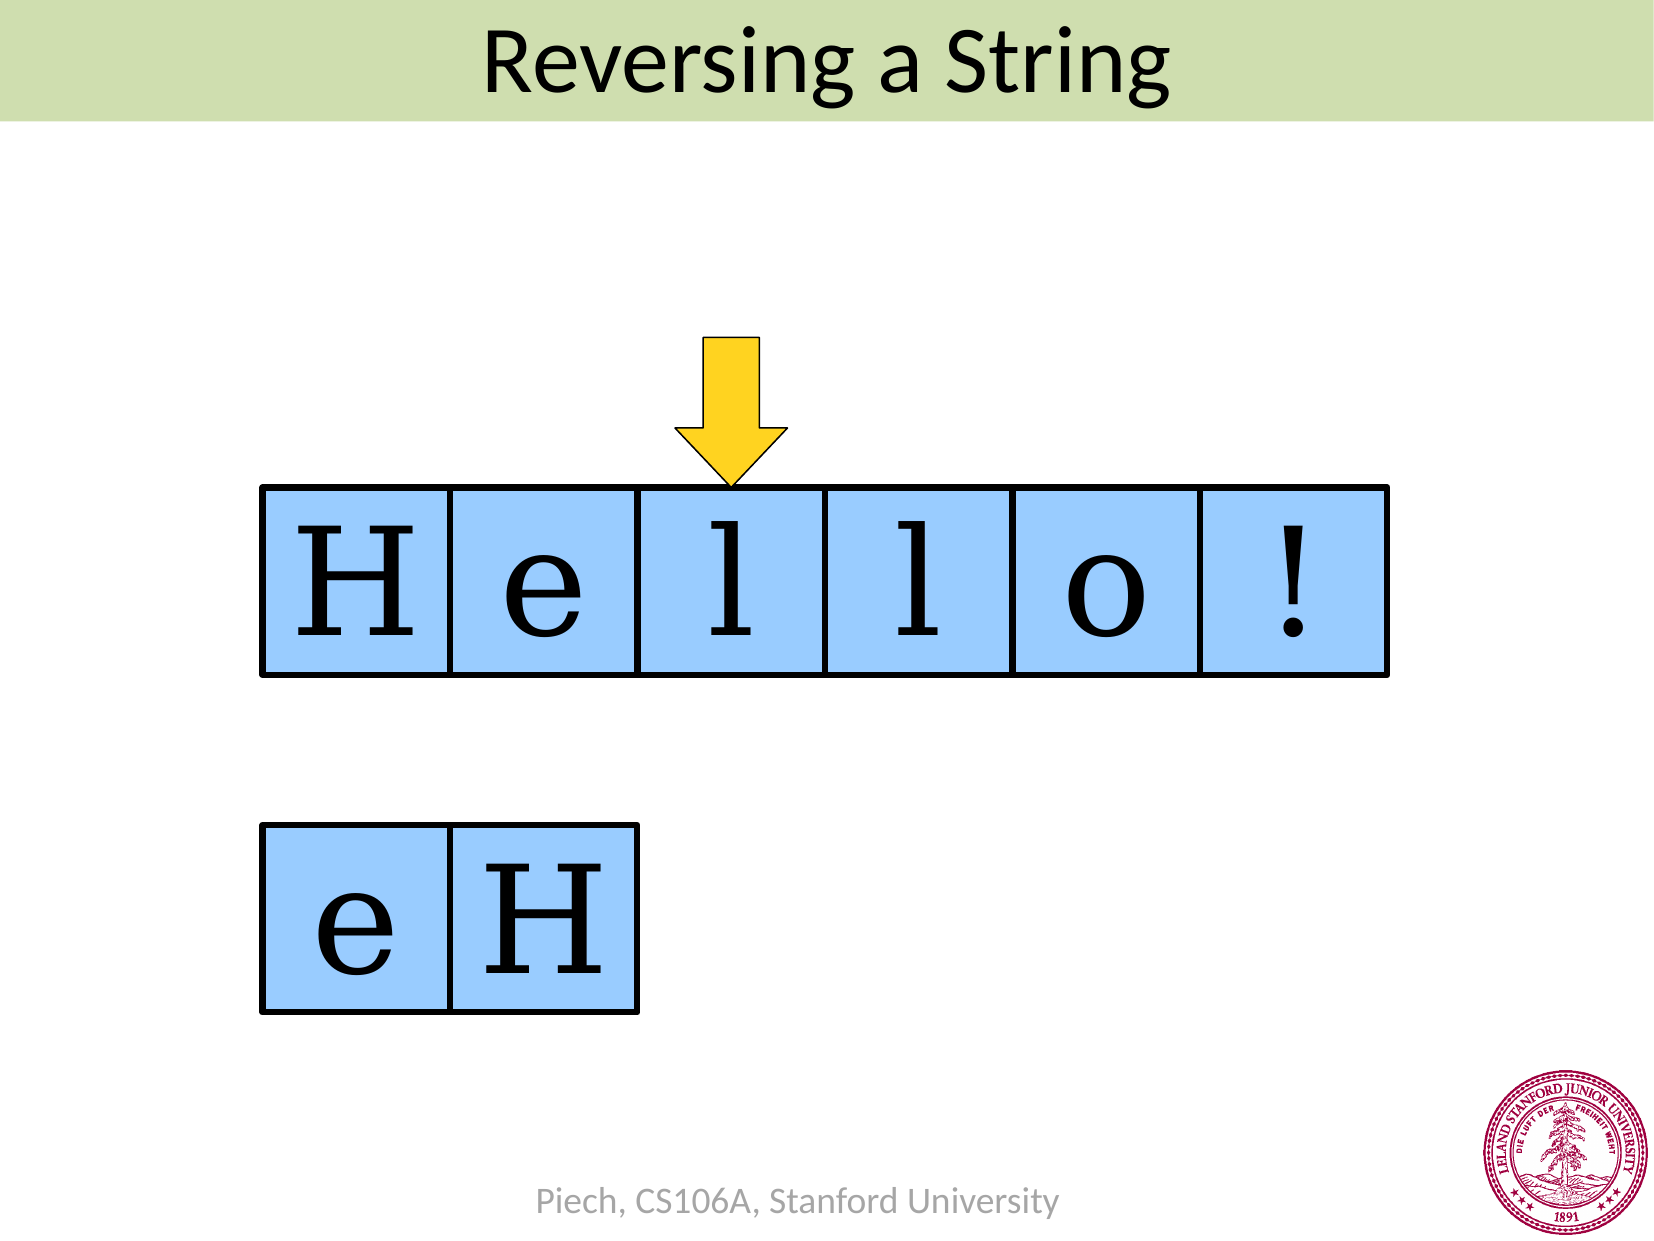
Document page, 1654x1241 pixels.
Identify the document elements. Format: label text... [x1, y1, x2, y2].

text_box o [1012, 487, 1200, 675]
picture [1483, 1070, 1648, 1235]
text_box [675, 337, 788, 488]
text_box l [825, 487, 1012, 675]
text_box H [262, 487, 450, 675]
text_box l [637, 487, 825, 675]
text_box Reversing a String [0, 0, 1654, 122]
text_box ! [1200, 487, 1388, 675]
text_box H [450, 825, 638, 1013]
text_box e [450, 487, 637, 675]
text_box e [262, 825, 450, 1013]
